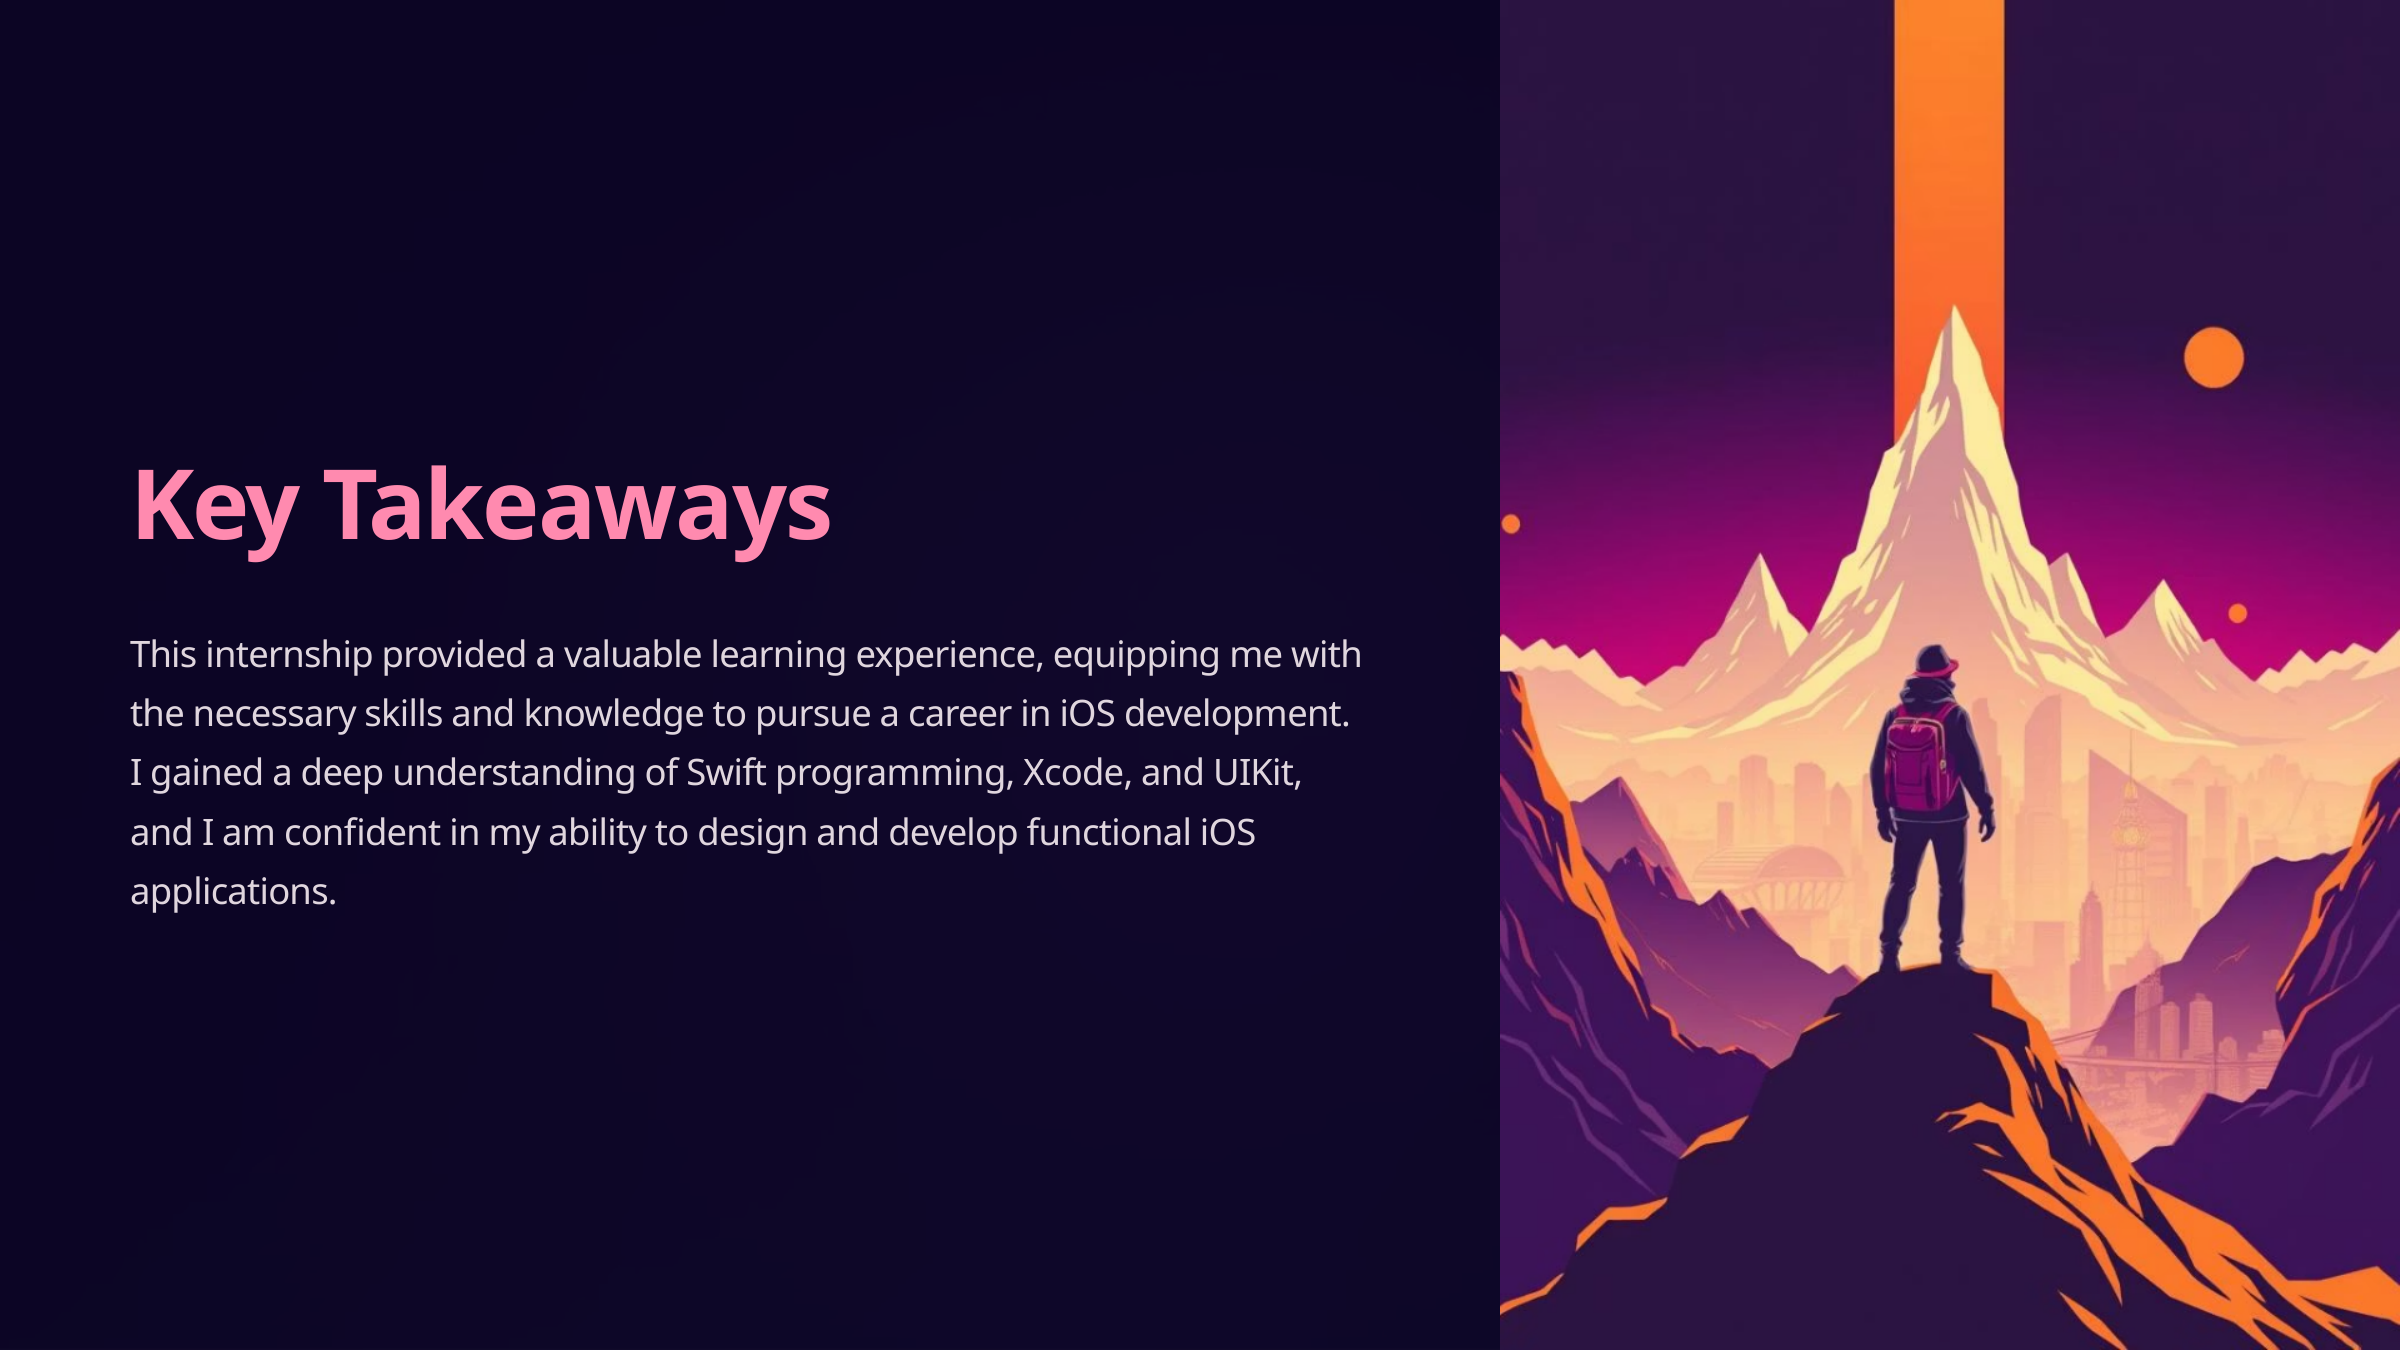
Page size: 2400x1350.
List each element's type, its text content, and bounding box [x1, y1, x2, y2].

text_box Key Takeaways [130, 437, 1107, 560]
text_box This internship provided a valuable learning experience, equipping me with the necessary skills and knowledge to pursue a career in iOS development. I gained a deep understanding of Swift programming, Xcode, and UIKit, and I am confident in my ability to design and develop functional iOS applications. [130, 615, 1370, 913]
picture [1499, 0, 2400, 1350]
